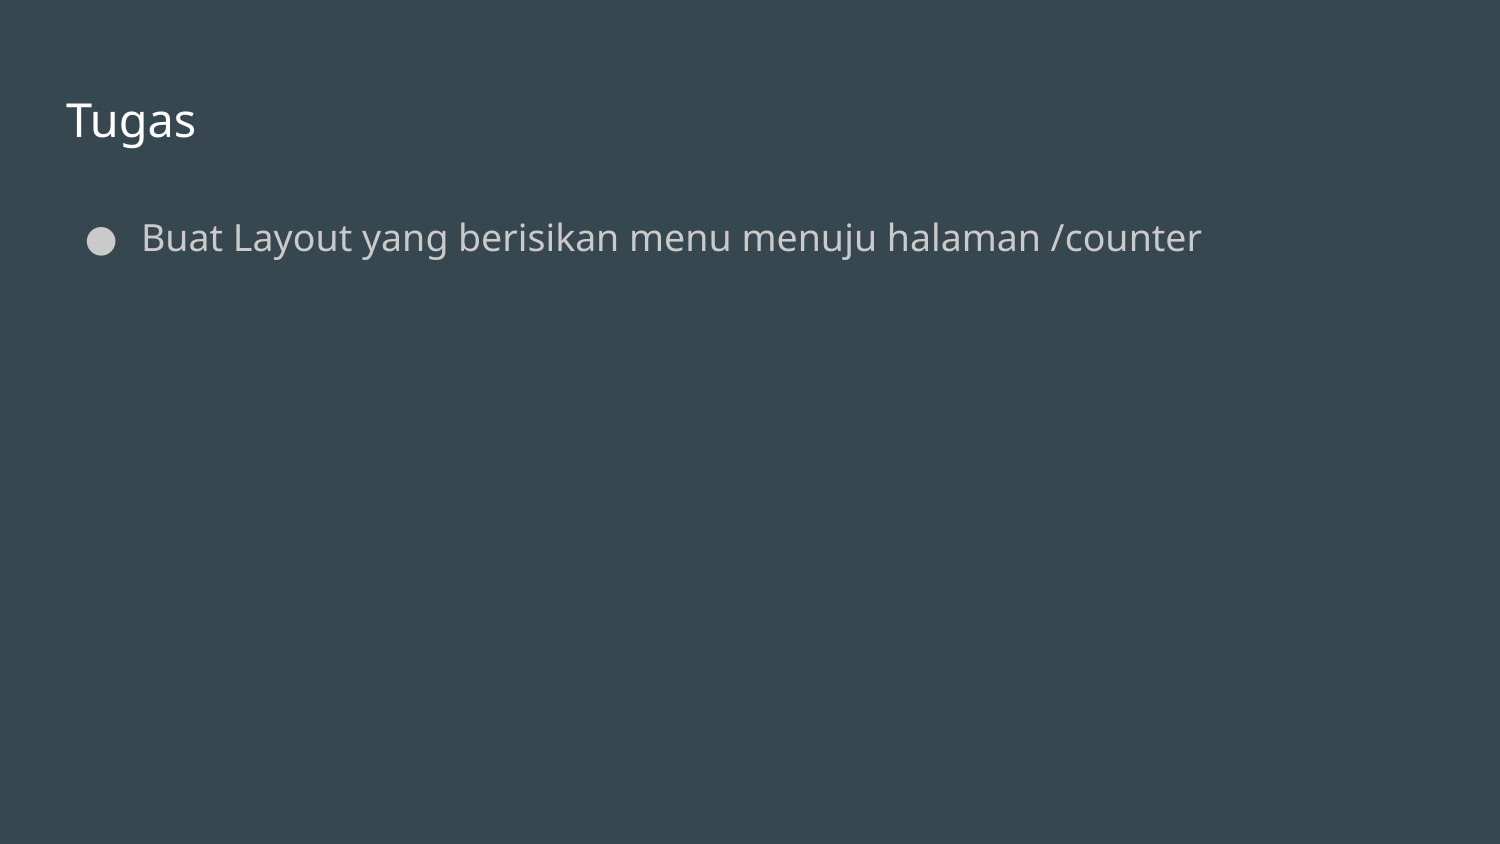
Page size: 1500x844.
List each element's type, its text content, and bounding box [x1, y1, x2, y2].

title Tugas [51, 72, 1449, 167]
list Buat Layout yang berisikan menu menuju halaman /counter [51, 189, 1449, 750]
